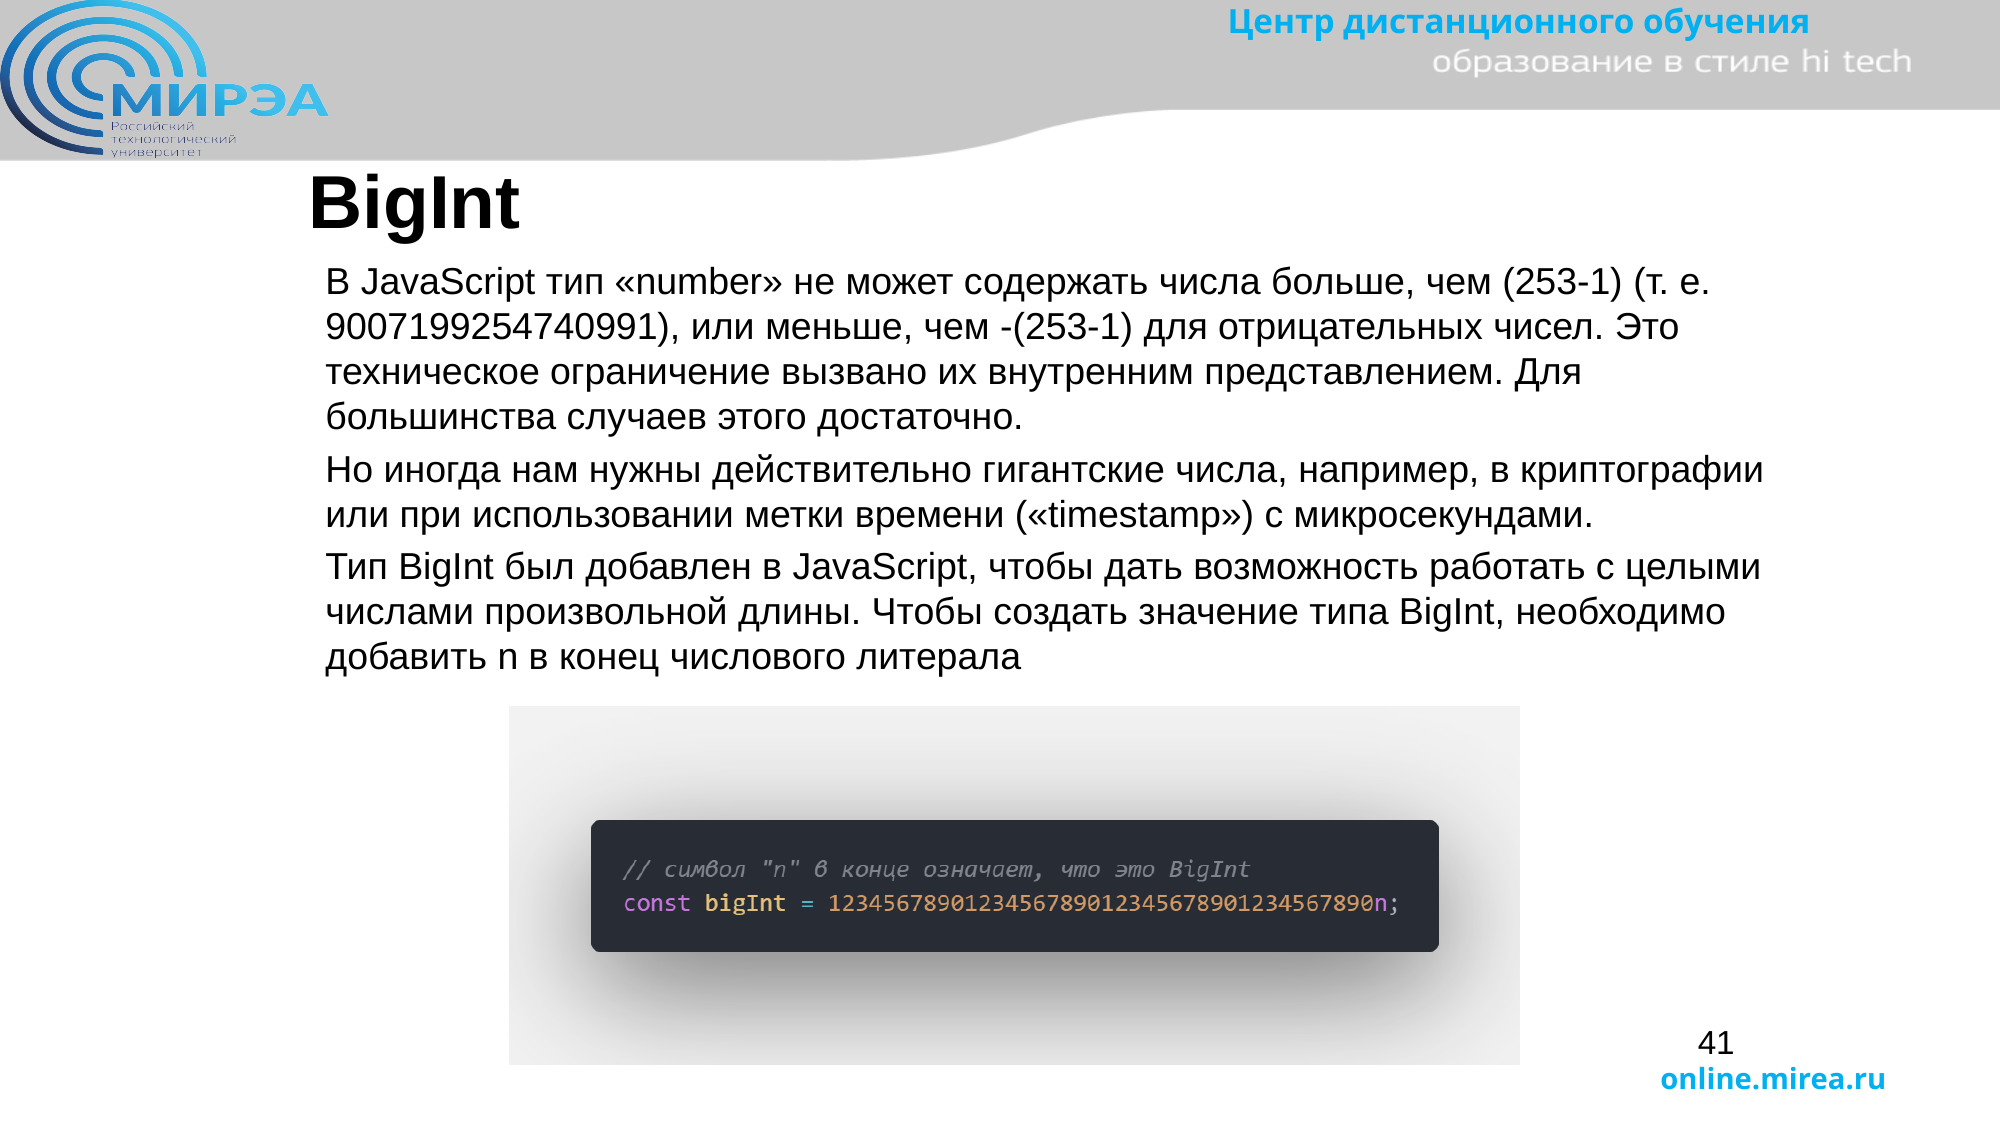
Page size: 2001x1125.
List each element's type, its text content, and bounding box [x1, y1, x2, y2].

text_box 41 [1520, 1013, 1750, 1058]
text_box BigInt [293, 145, 1737, 251]
picture [509, 706, 1520, 1065]
text_box В JavaScript тип «number» не может содержать числа больше, чем (253-1) (т. е. 9007199254740991), или меньше, чем -(253-1) для отрицательных чисел. Это техническое ограничение вызвано их внутренним представлением. Для большинства случаев этого достаточно. Но иногда нам нужны действительно гигантские числа, например, в криптографии или при использовании метки времени («timestamp») с микросекундами. Тип BigInt был добавлен в JavaScript, чтобы дать возможность работать с целыми числами произвольной длины. Чтобы создать значение типа BigInt, необходимо добавить n в конец числового литерала [310, 250, 1819, 628]
picture [0, 0, 329, 159]
